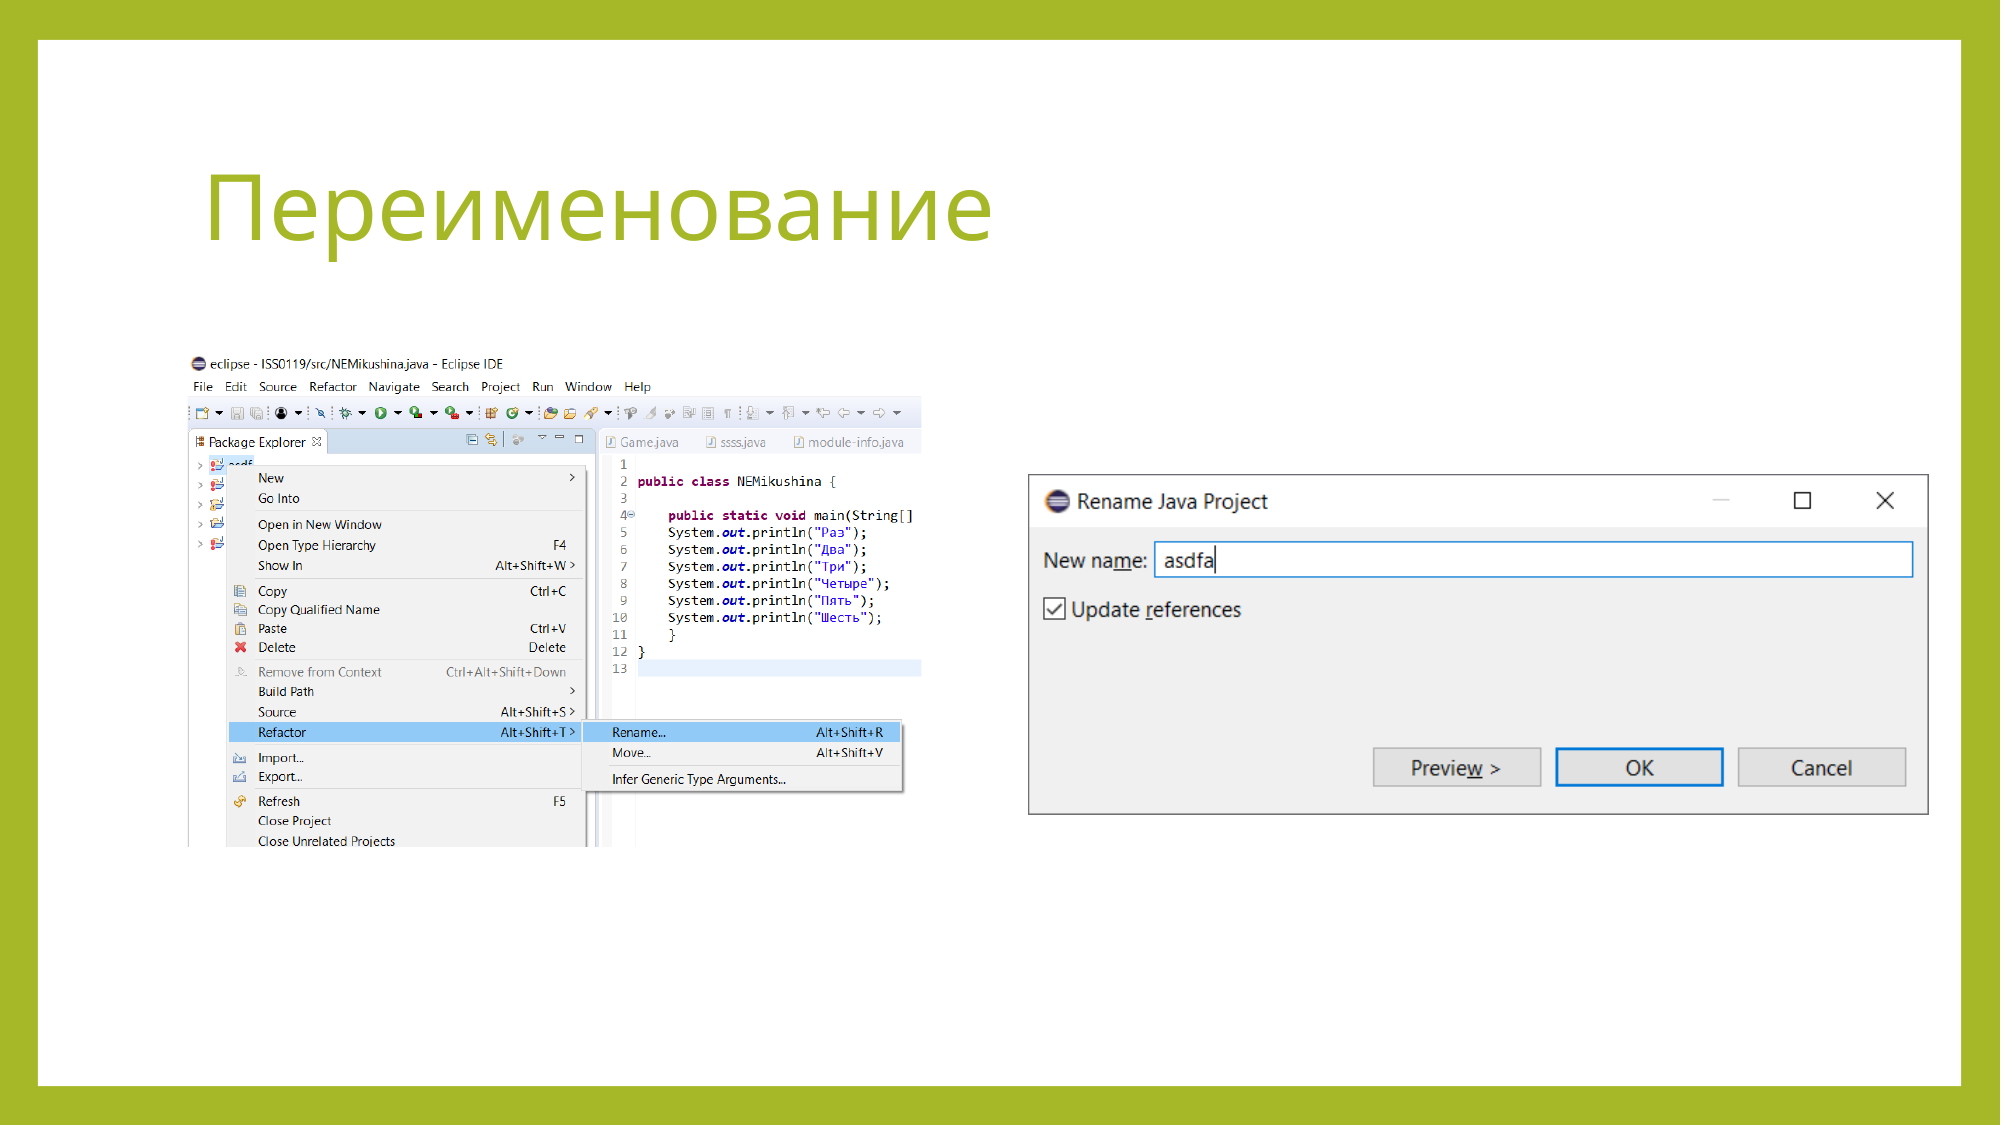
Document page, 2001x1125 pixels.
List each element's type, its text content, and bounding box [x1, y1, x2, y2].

title Переименование [187, 99, 1808, 323]
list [187, 350, 922, 848]
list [1027, 473, 1929, 816]
